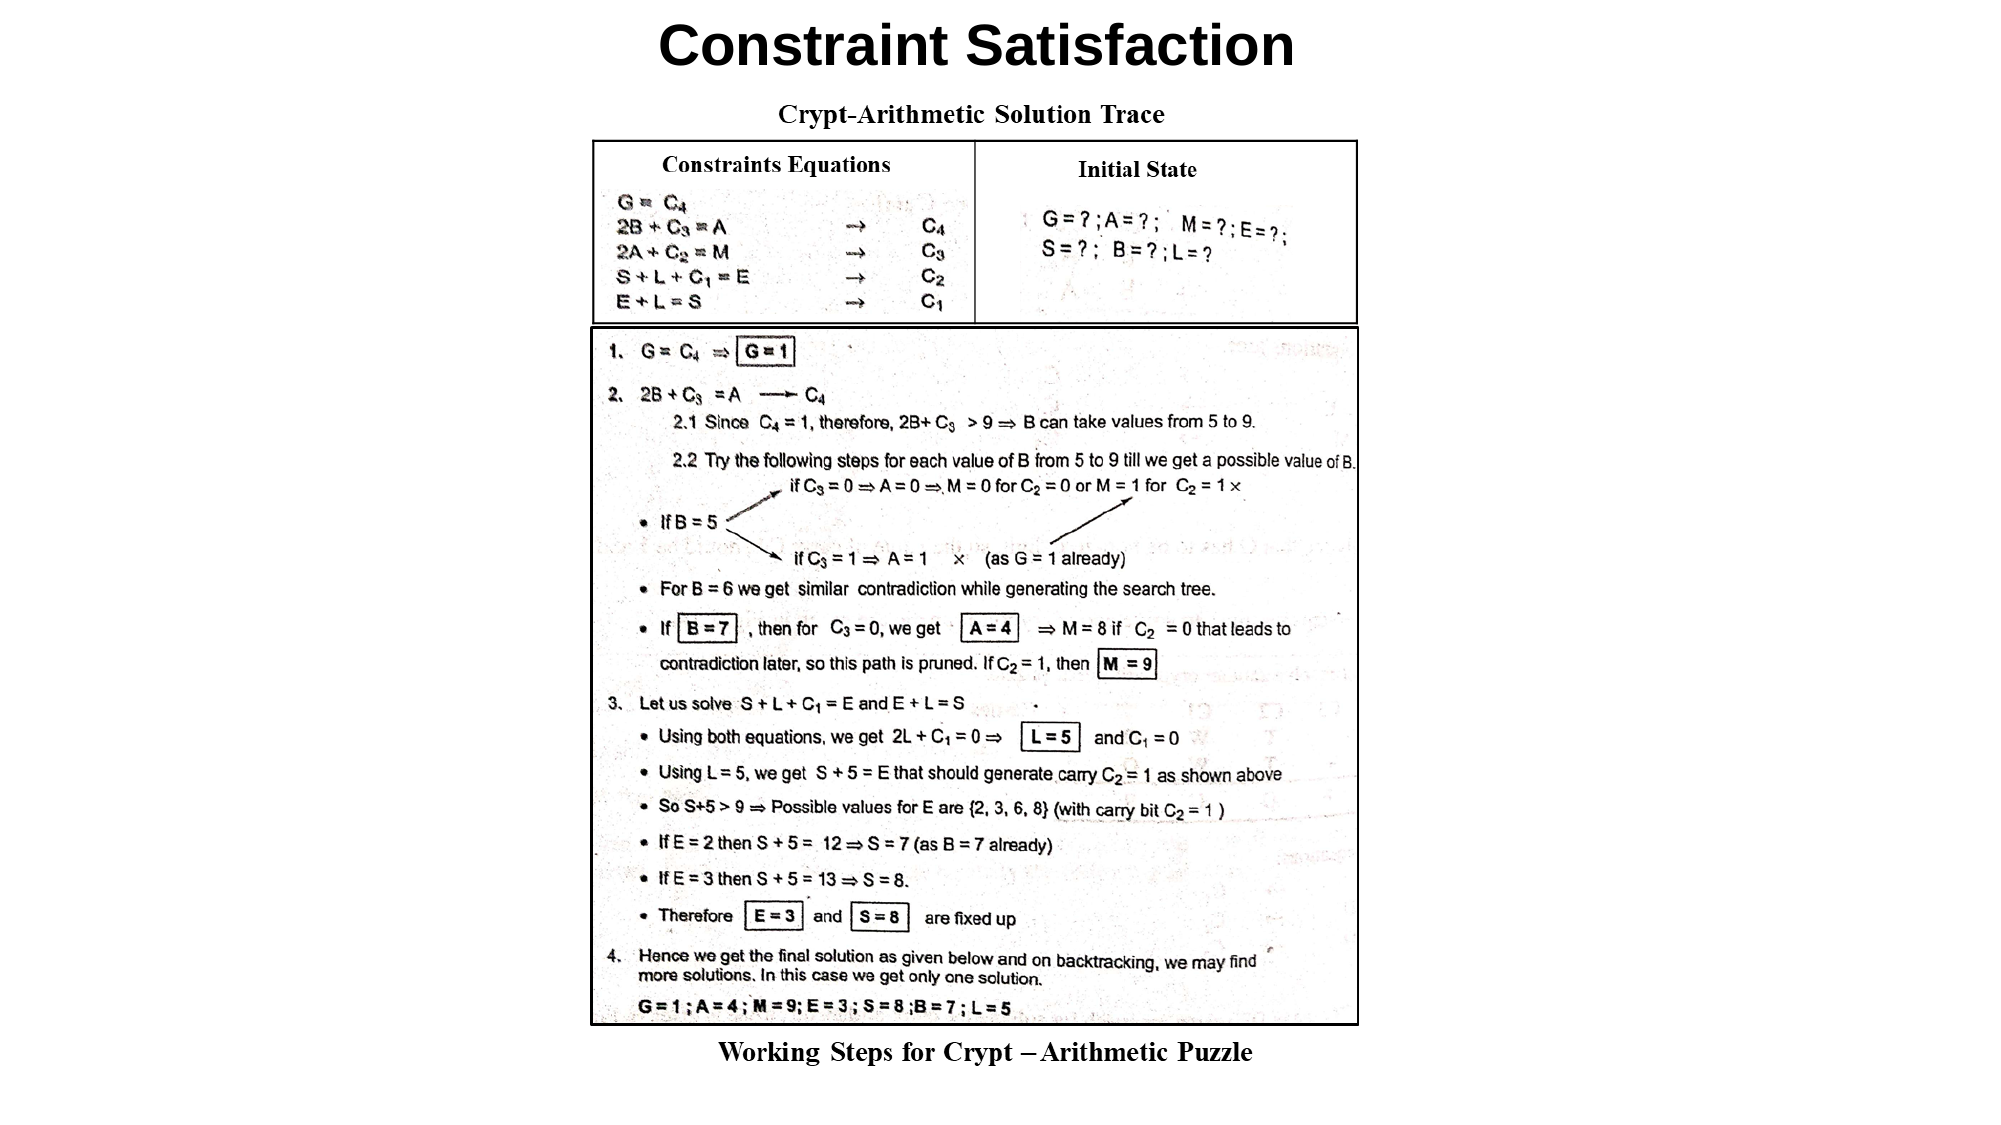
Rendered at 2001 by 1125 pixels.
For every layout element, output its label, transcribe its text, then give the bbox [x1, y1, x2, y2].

picture [590, 87, 1359, 1084]
text_box Constraint Satisfaction [593, 0, 1362, 85]
